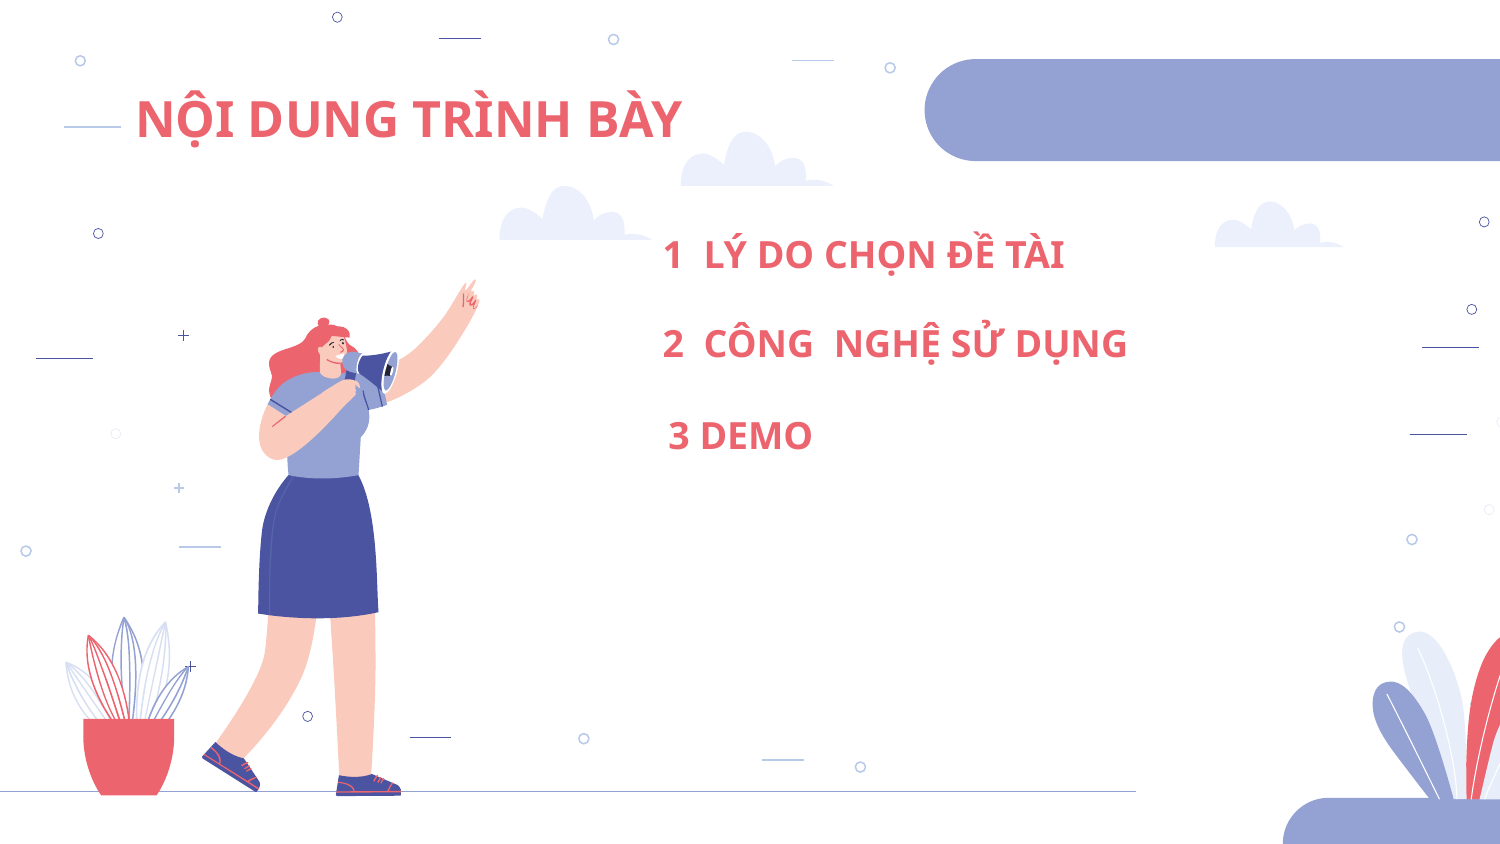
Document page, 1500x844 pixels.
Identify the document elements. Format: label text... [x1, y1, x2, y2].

title NỘI DUNG TRÌNH BÀY [120, 72, 1399, 167]
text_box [64, 131, 1344, 797]
